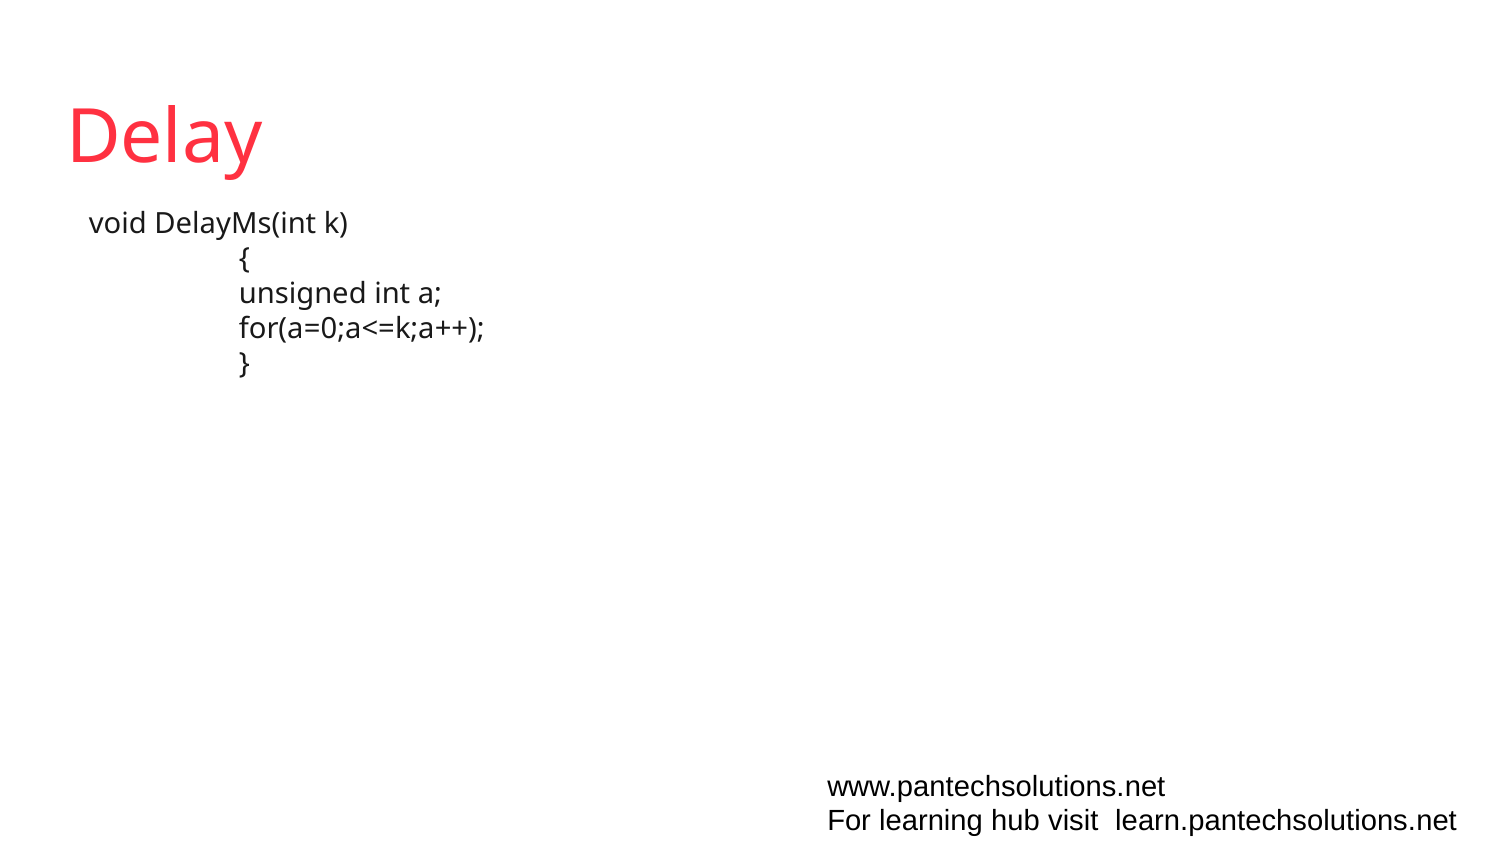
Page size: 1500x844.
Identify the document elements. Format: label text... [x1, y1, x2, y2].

list void DelayMs(int k) { unsigned int a; for(a=0;a<=k;a++); } [51, 189, 1449, 750]
slide_number www.pantechsolutions.net For learning hub visit learn.pantechsolutions.net [812, 759, 1500, 797]
title Delay [51, 72, 1449, 167]
